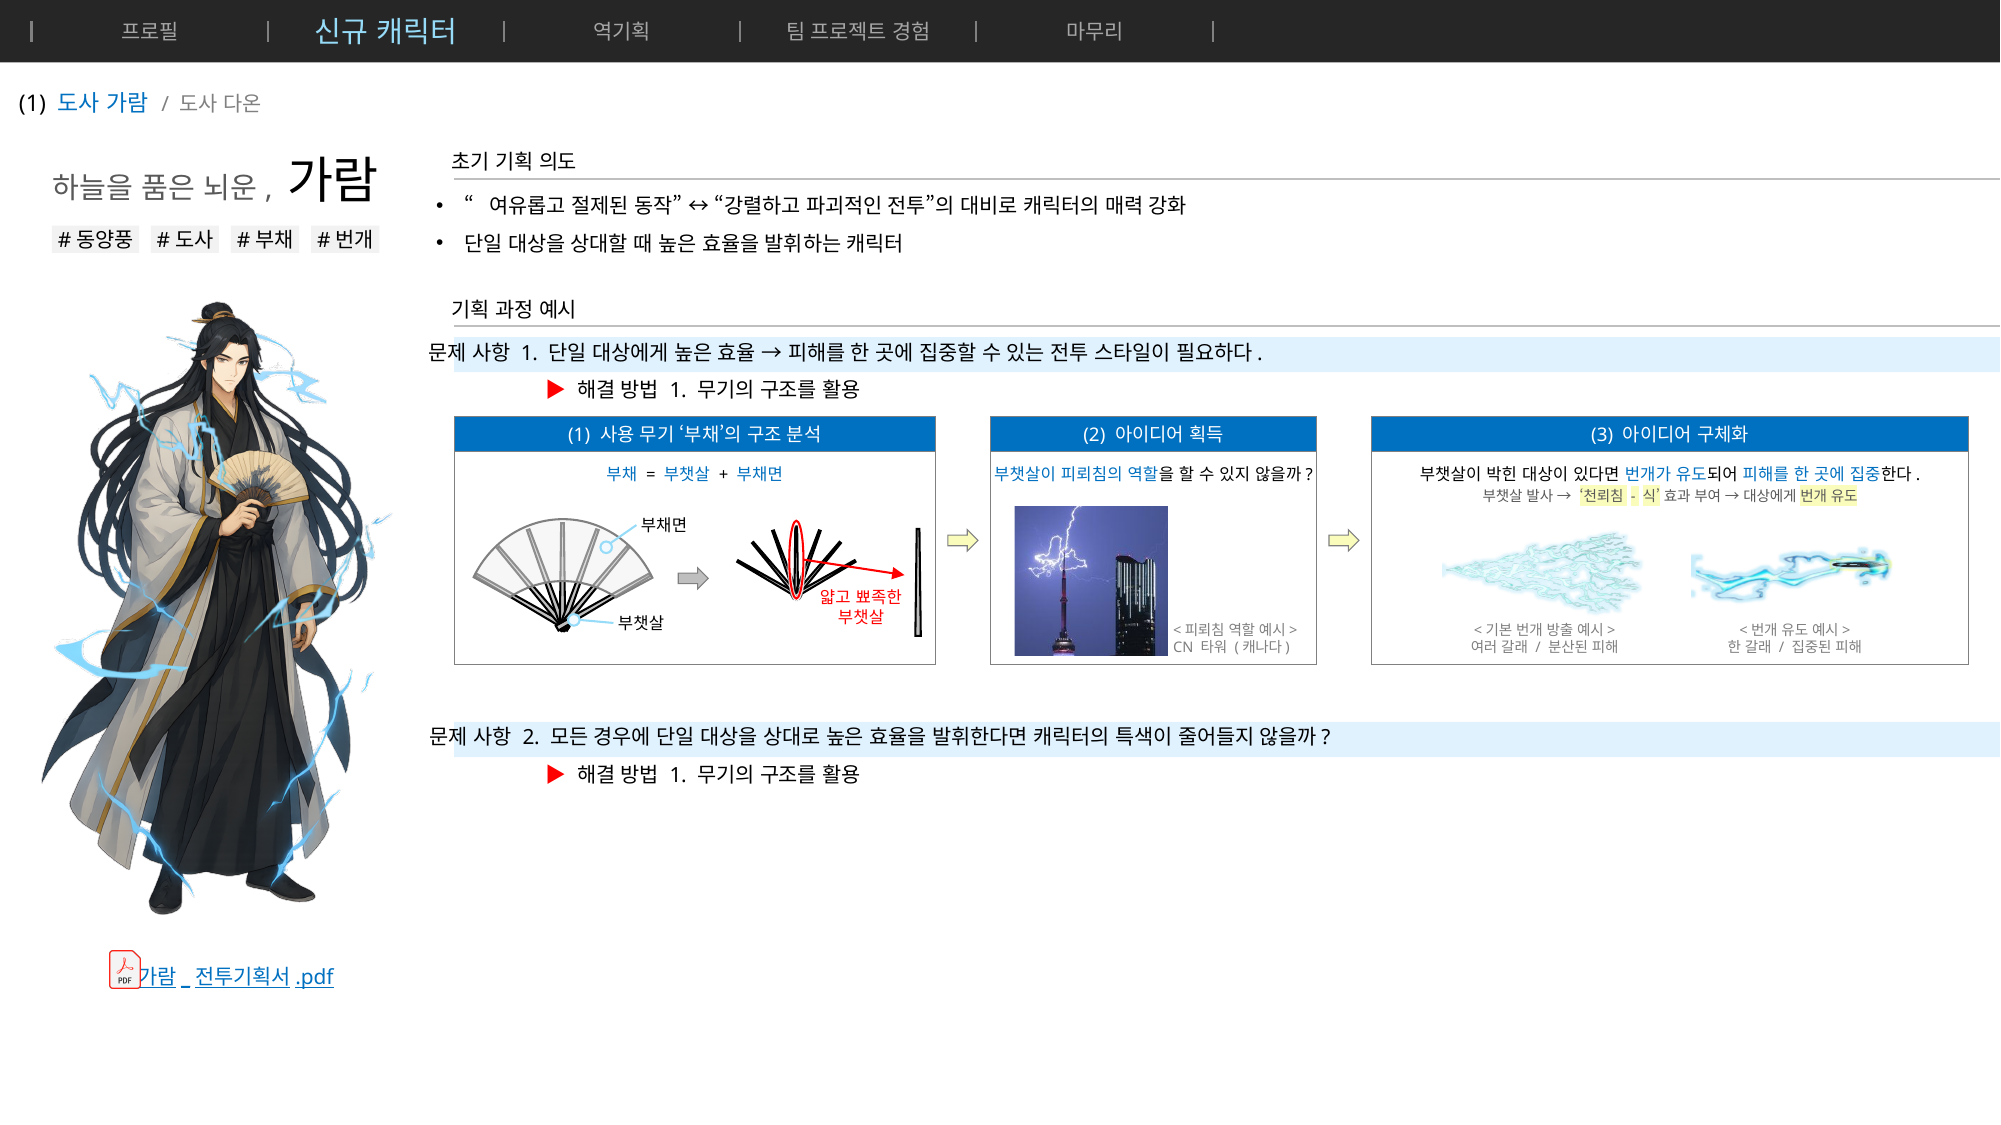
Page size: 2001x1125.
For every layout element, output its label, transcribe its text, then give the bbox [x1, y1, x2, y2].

text_box 기획 과정 예시 [451, 296, 577, 322]
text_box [108, 950, 323, 990]
text_box [453, 365, 545, 374]
text_box “여유롭고 절제된 동작” ↔ “강렬하고 파괴적인 전투”의 대비로 캐릭터의 매력 강화 단일 대상을 상대할 때 높은 효율을 발휘하는 캐릭터 [436, 181, 1187, 256]
text_box ▶ 해결 방법 1. 무기의 구조를 활용 [545, 364, 867, 402]
text_box (1) 도사 가람 / 도사 다온 [19, 88, 262, 116]
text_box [453, 415, 1969, 665]
text_box ▶ 해결 방법 1. 무기의 구조를 활용 [545, 749, 867, 787]
text_box 문제 사항 1. 단일 대상에게 높은 효율 → 피해를 한 곳에 집중할 수 있는 전투 스타일이 필요하다. [428, 327, 1263, 365]
text_box [867, 720, 2000, 759]
text_box [453, 749, 545, 759]
text_box [867, 335, 2000, 374]
text_box 문제 사항 2. 모든 경우에 단일 대상을 상대로 높은 효율을 발휘한다면 캐릭터의 특색이 줄어들지 않을까? [430, 711, 1331, 749]
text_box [0, 0, 2000, 64]
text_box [31, 148, 401, 922]
text_box 초기 기획 의도 [451, 148, 577, 174]
